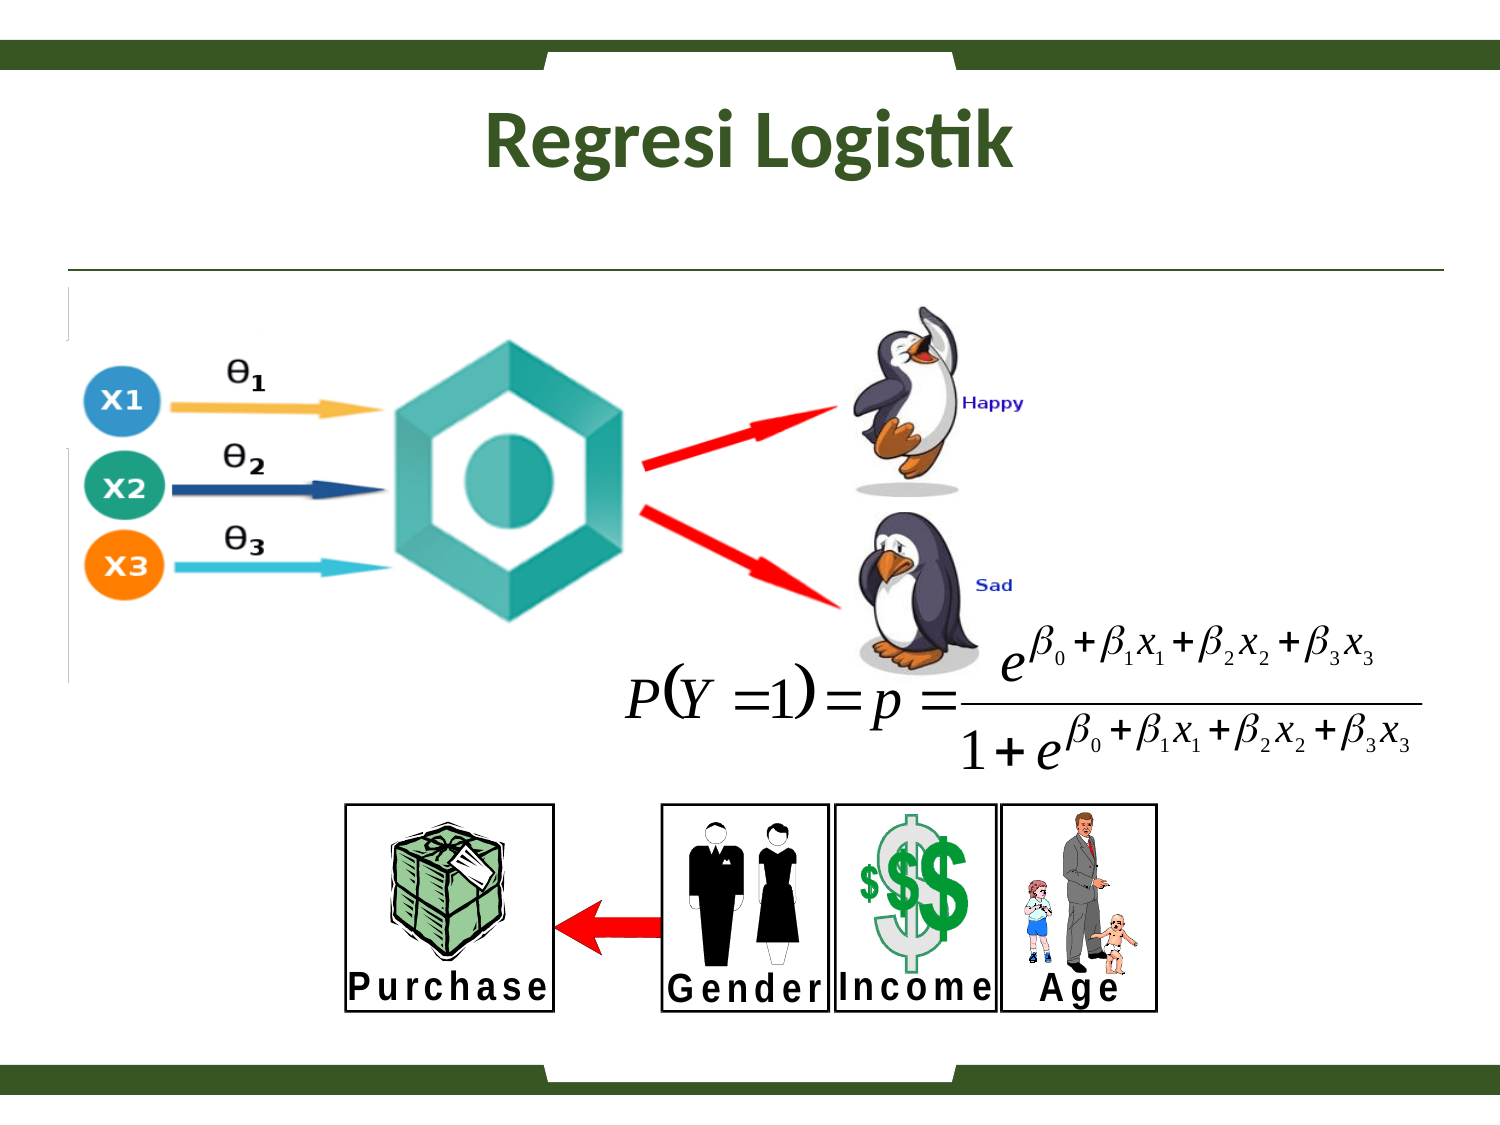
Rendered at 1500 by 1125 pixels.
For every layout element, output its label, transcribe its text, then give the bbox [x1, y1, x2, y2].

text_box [616, 614, 1431, 782]
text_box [59, 280, 1024, 690]
title Regresi Logistik [103, 83, 1397, 198]
picture [337, 795, 1165, 1025]
